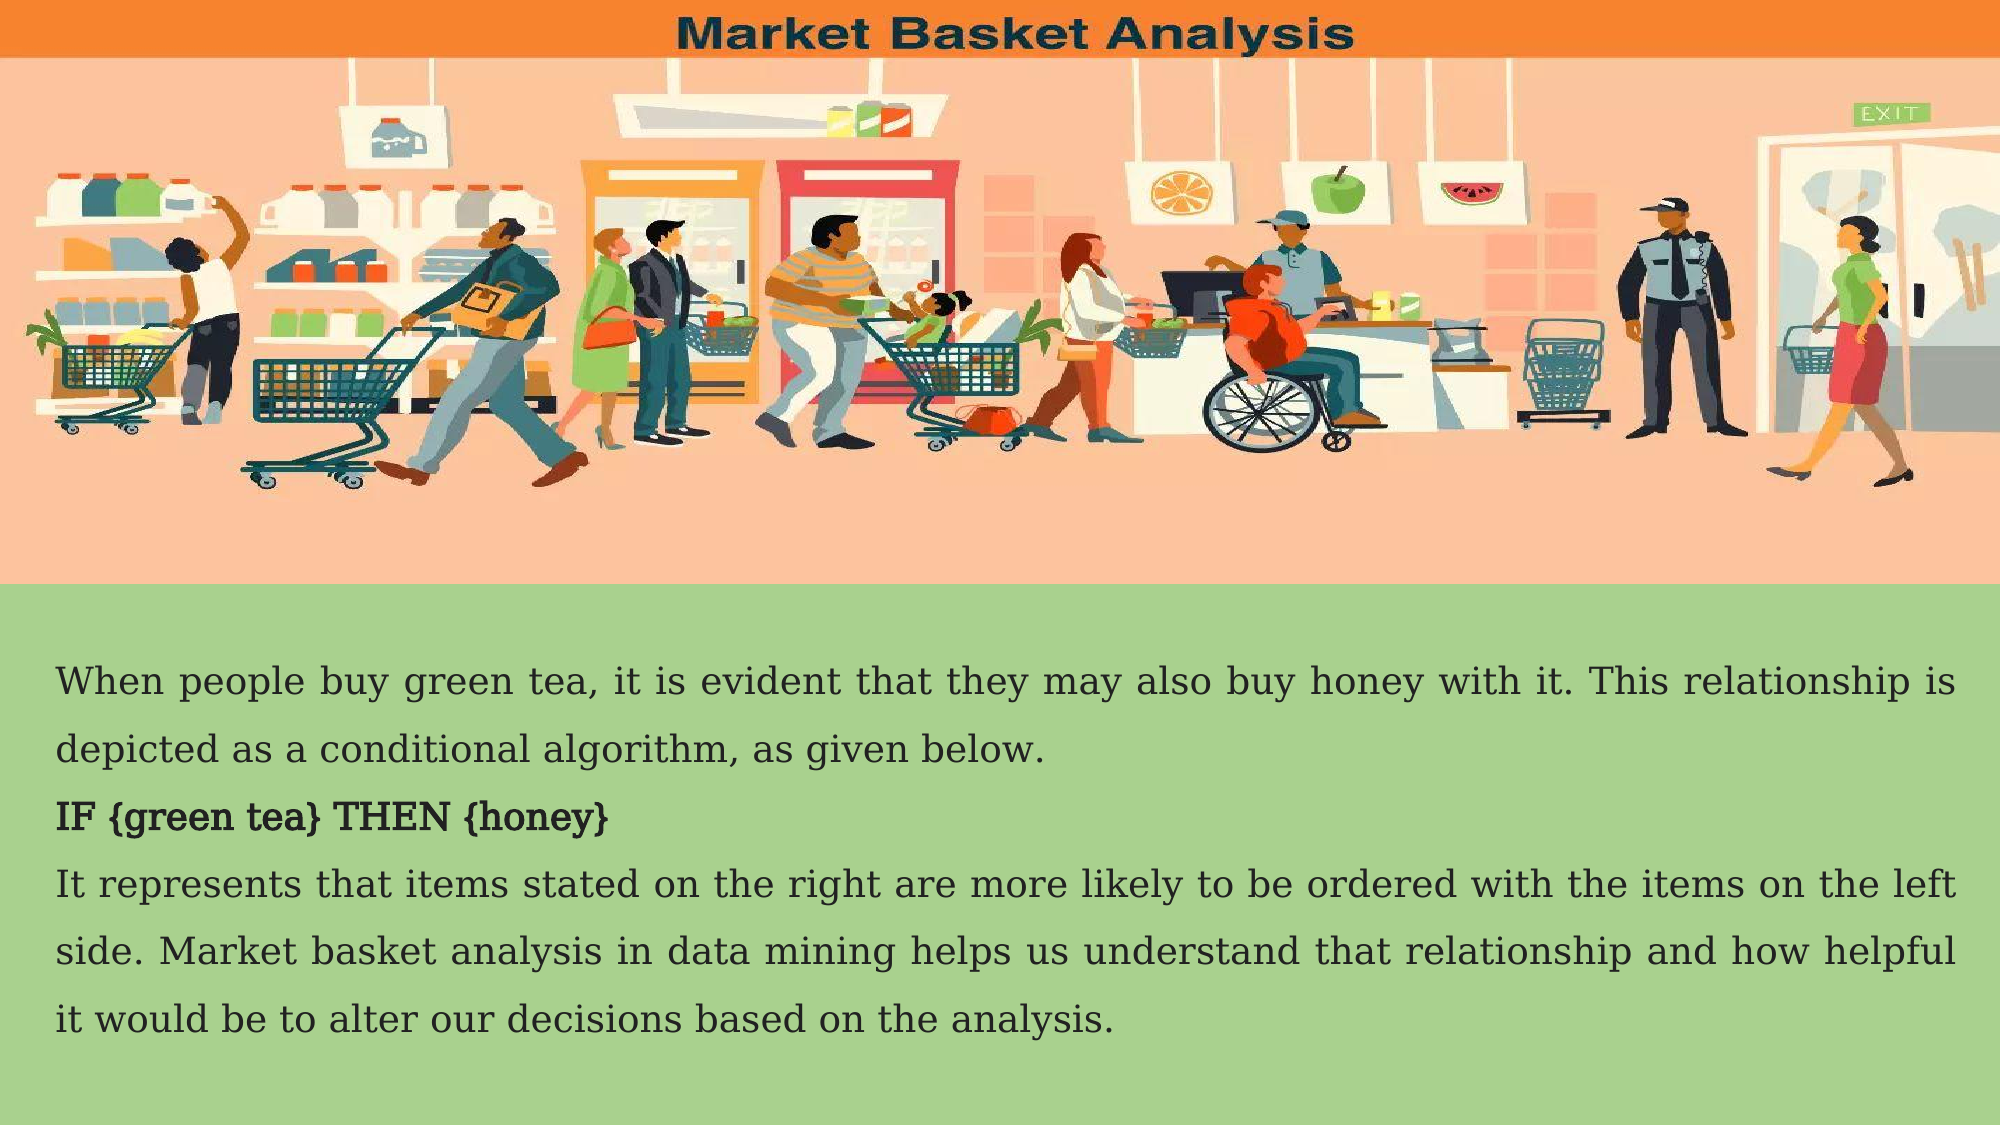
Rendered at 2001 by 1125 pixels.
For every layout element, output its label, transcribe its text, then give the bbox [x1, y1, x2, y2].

text_box When people buy green tea, it is evident that they may also buy honey with it. This relationship is depicted as a conditional algorithm, as given below. IF {green tea} THEN {honey} It represents that items stated on the right are more likely to be ordered with the items on the left side. Market basket analysis in data mining helps us understand that relationship and how helpful it would be to alter our decisions based on the analysis. [40, 627, 1974, 1047]
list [0, 0, 2000, 584]
